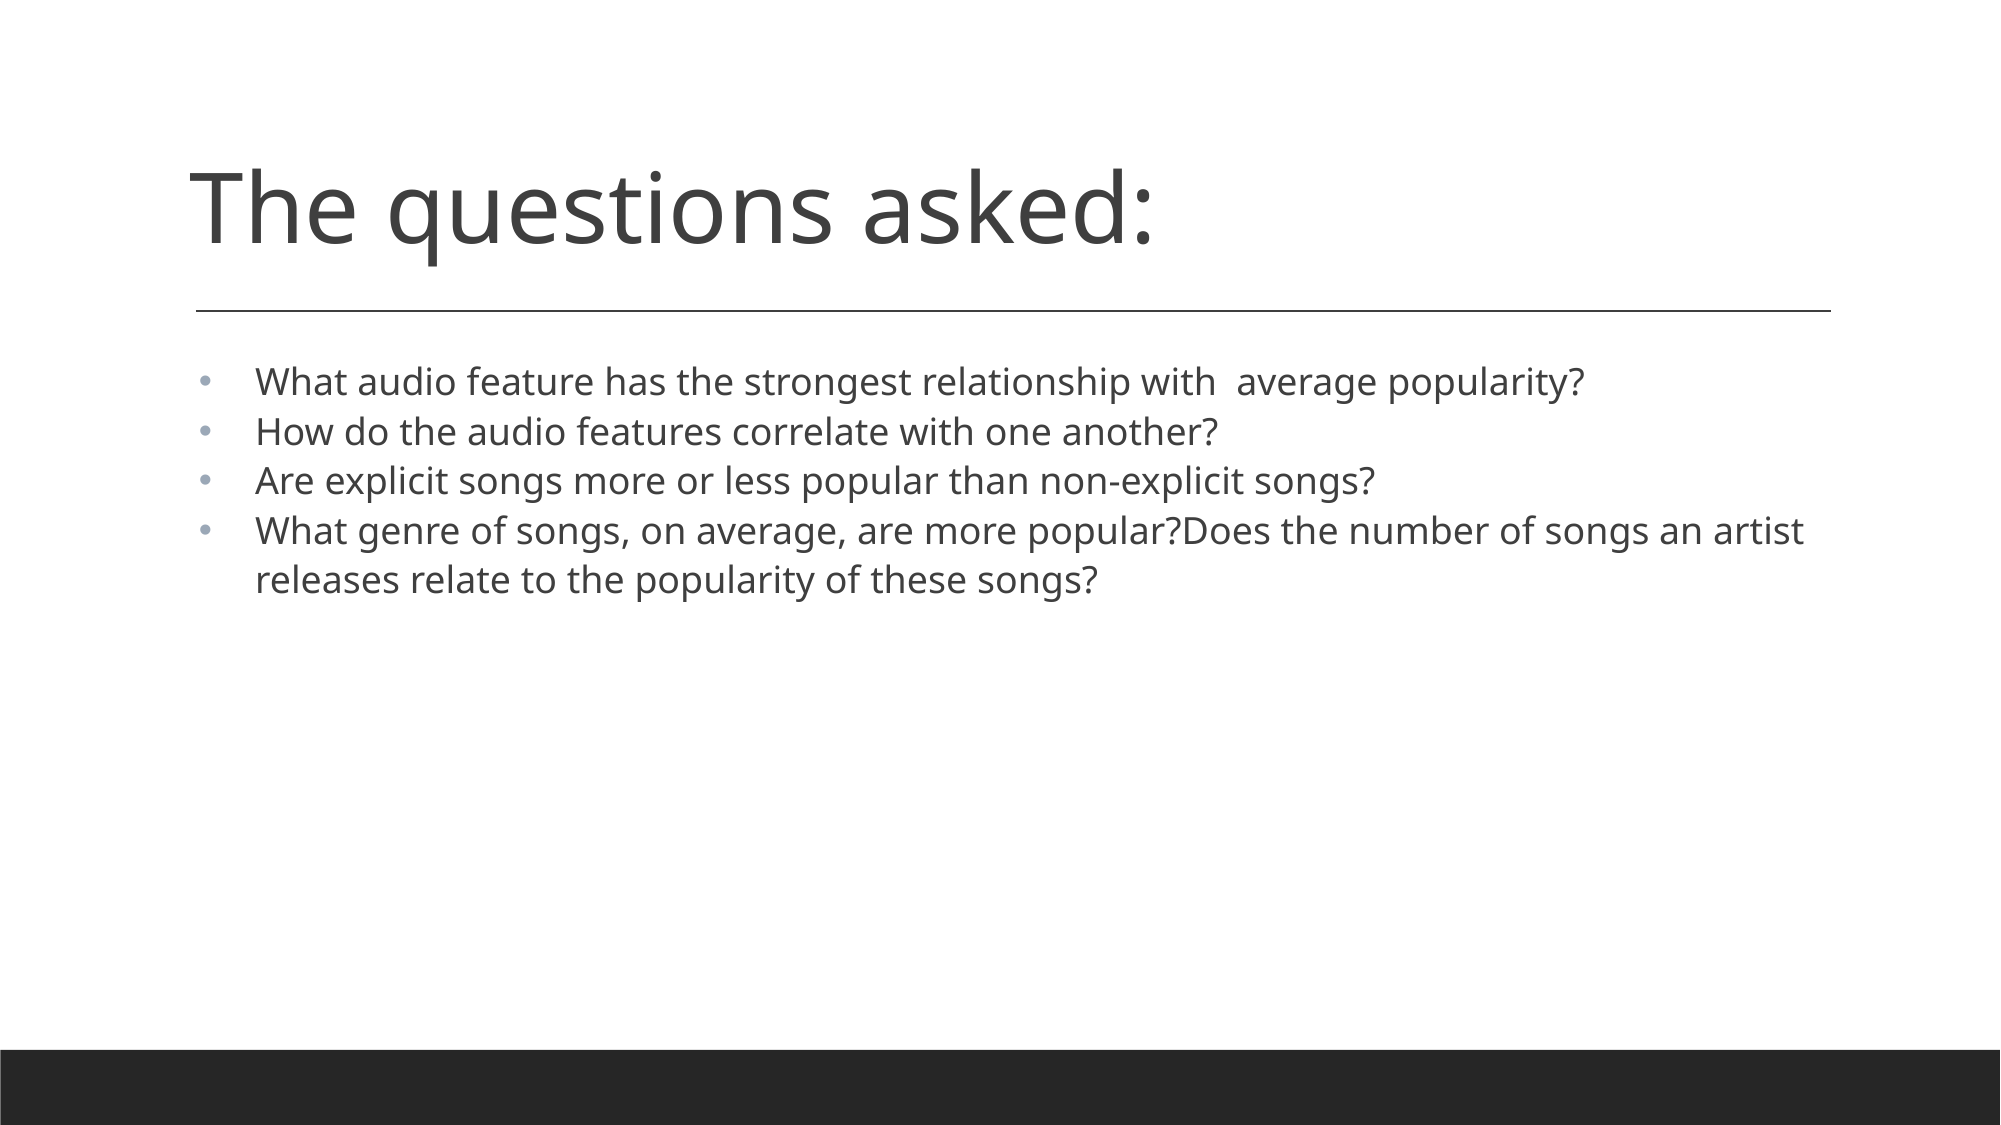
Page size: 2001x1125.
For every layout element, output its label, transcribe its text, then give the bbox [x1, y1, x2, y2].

title The questions asked: [174, 121, 1825, 273]
list What audio feature has the strongest relationship with average popularity? How do the audio features correlate with one another? Are explicit songs more or less popular than non-explicit songs? What genre of songs, on average, are more popular?Does the number of songs an artist releases relate to the popularity of these songs? [180, 346, 1830, 1033]
